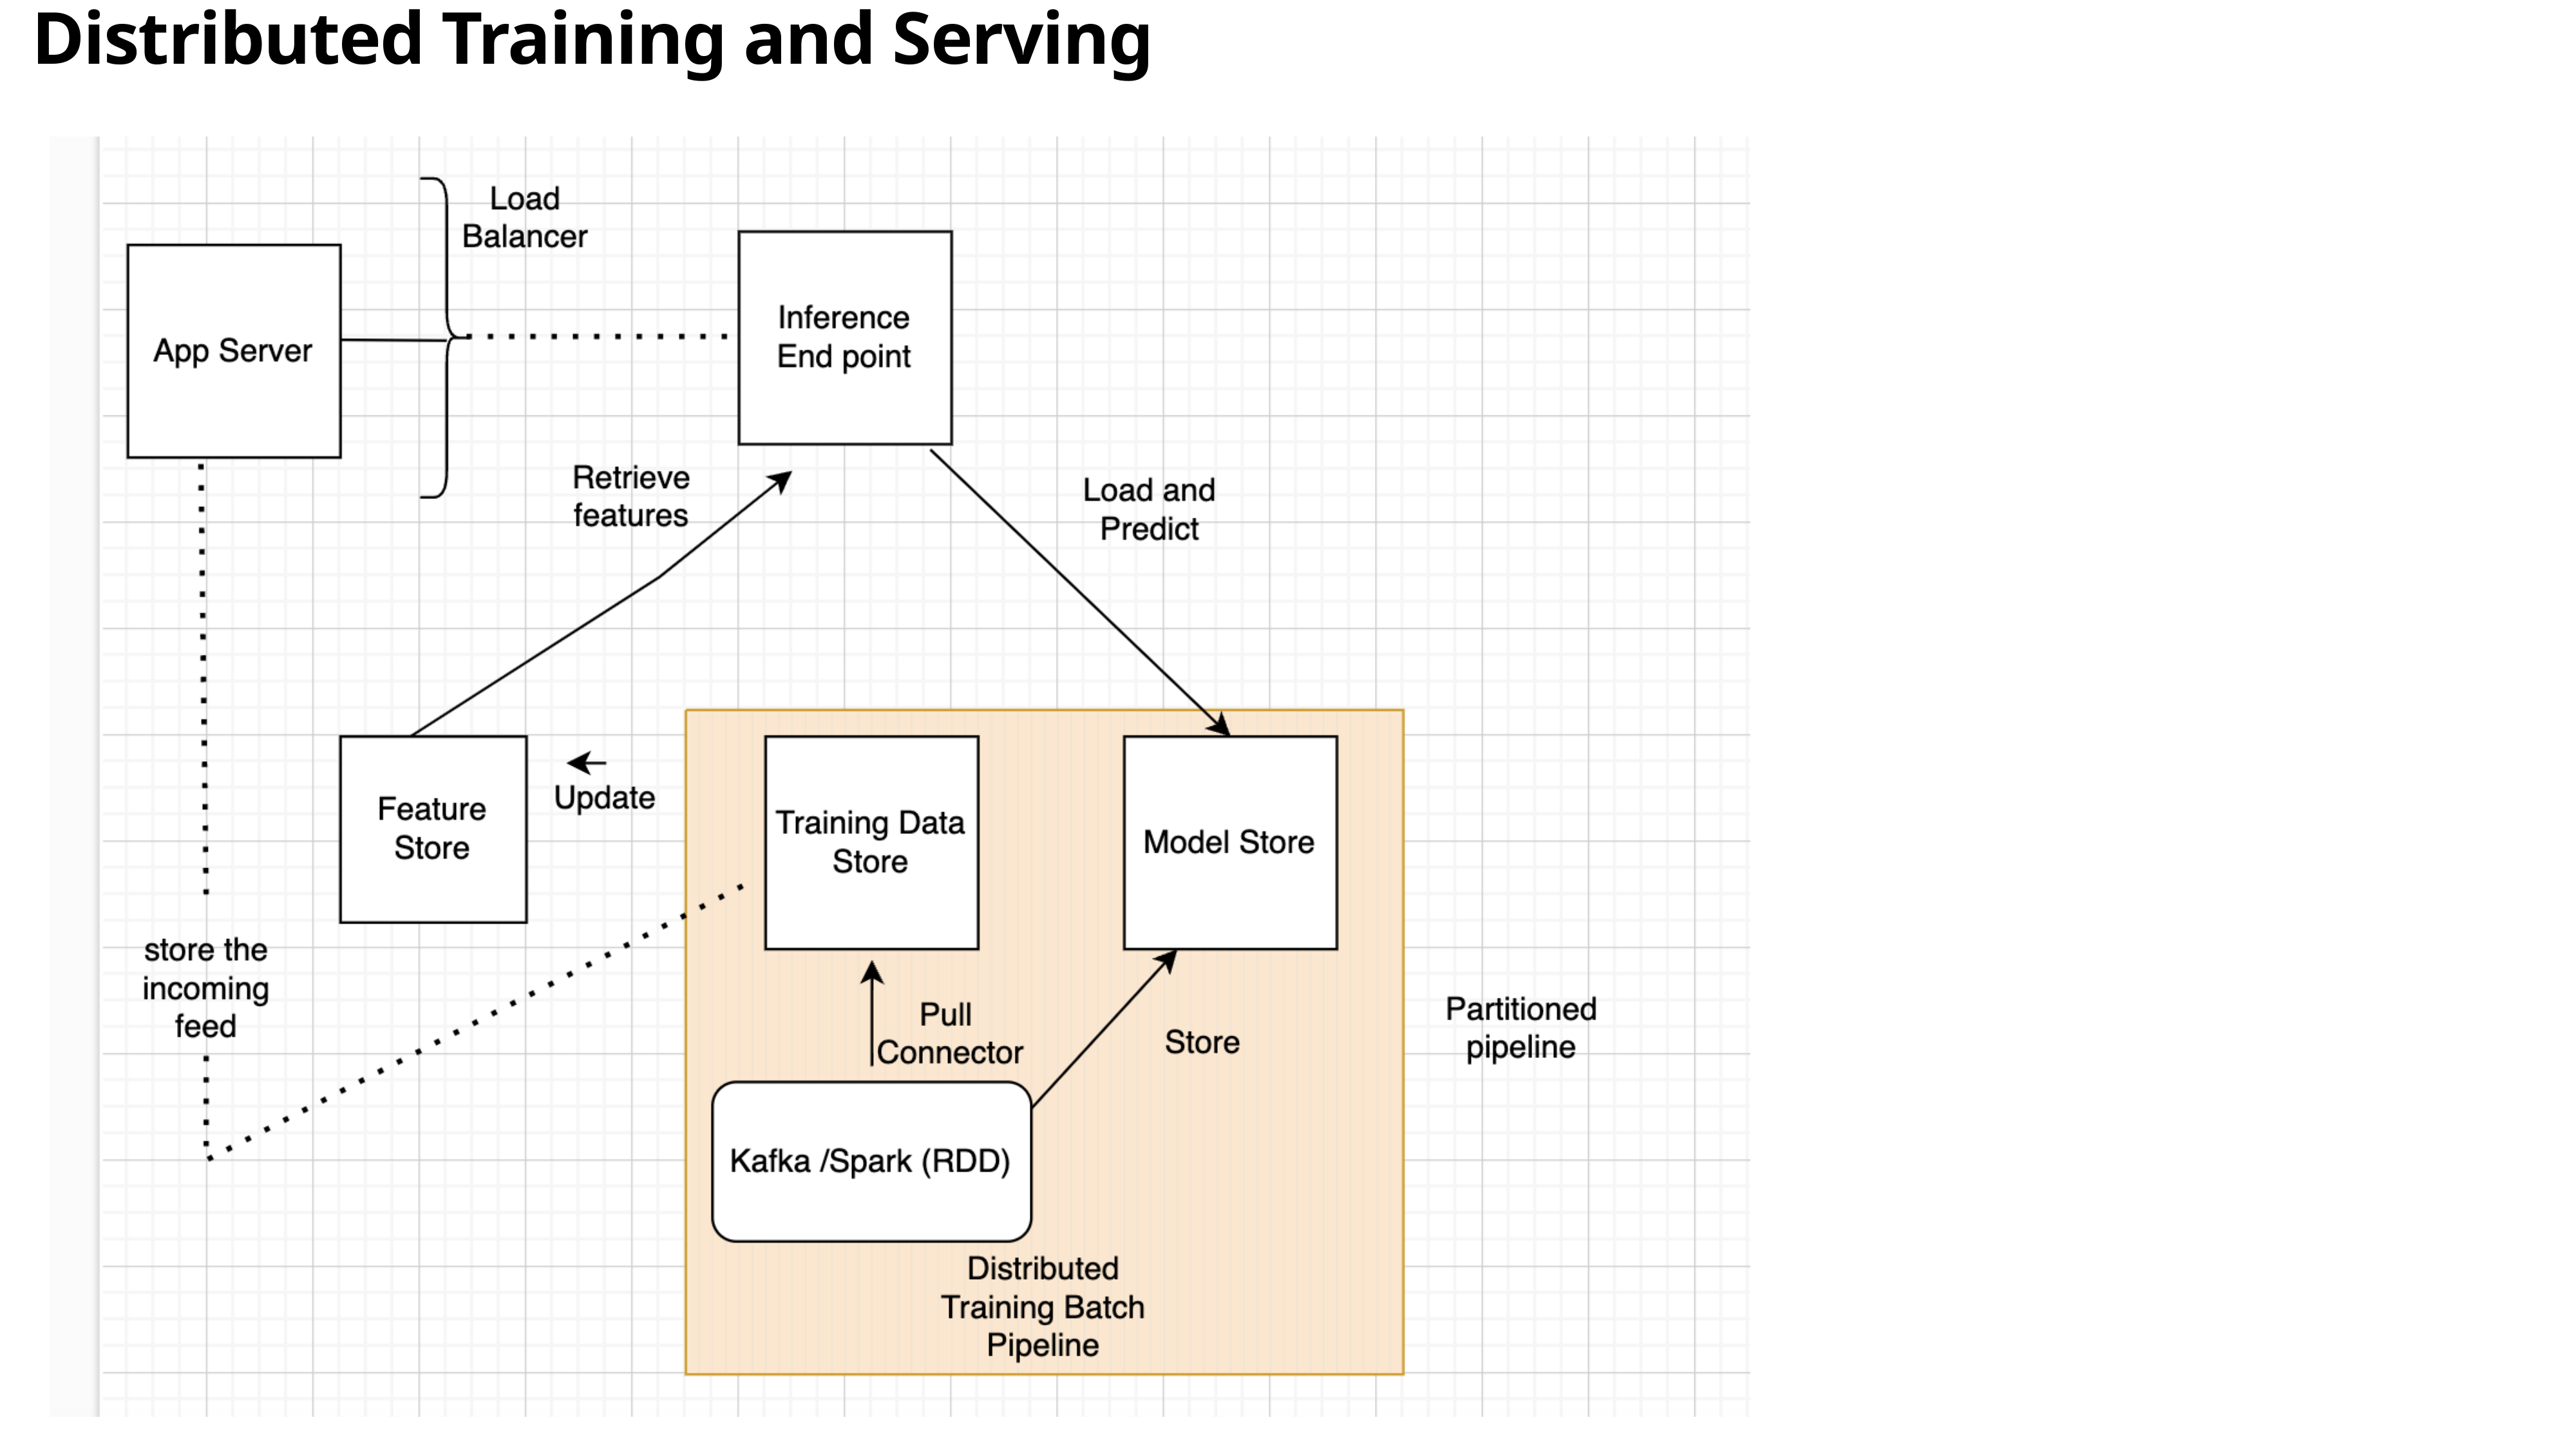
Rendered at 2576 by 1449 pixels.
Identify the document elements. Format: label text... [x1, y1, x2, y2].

title Distributed Training and Serving [26, 3, 2329, 102]
picture [50, 137, 1751, 1417]
